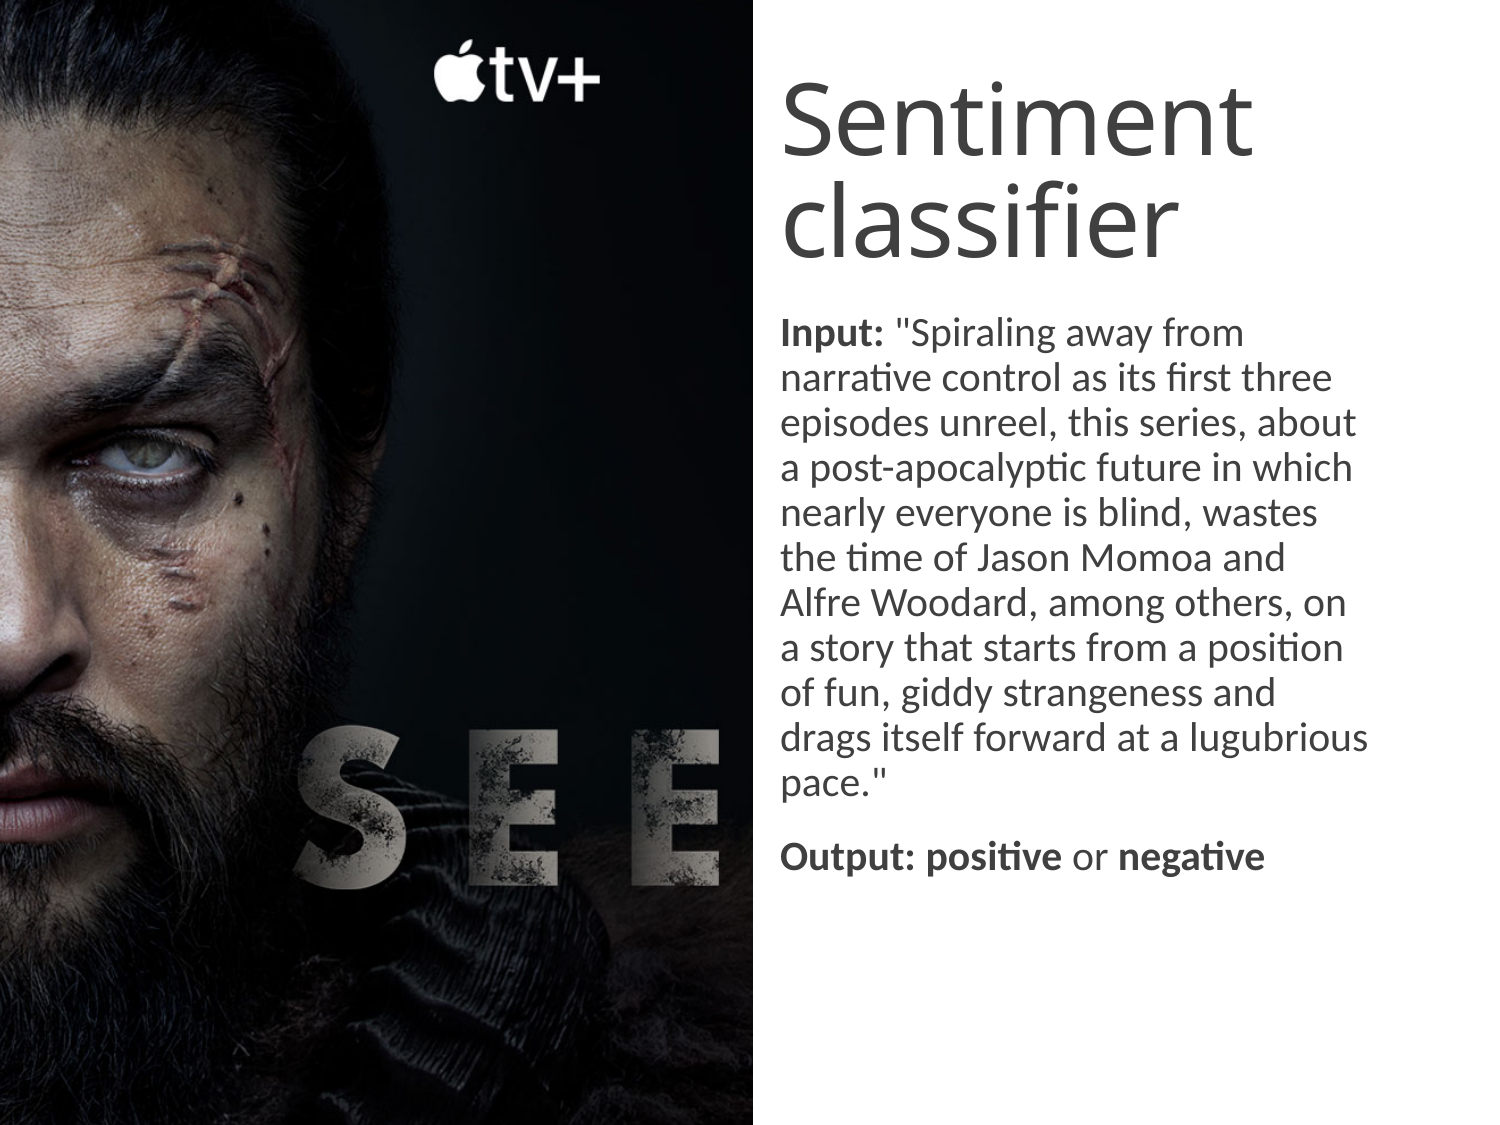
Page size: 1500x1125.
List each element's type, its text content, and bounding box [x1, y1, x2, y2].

list Input: "Spiraling away from narrative control as its first three episodes unreel, this series, about a post-apocalyptic future in which nearly everyone is blind, wastes the time of Jason Momoa and Alfre Woodard, among others, on a story that starts from a position of fun, giddy strangeness and drags itself forward at a lugubrious pace." Output: positive or negative [765, 302, 1373, 963]
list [0, 0, 753, 1125]
title Sentiment classifier [765, 47, 1373, 285]
